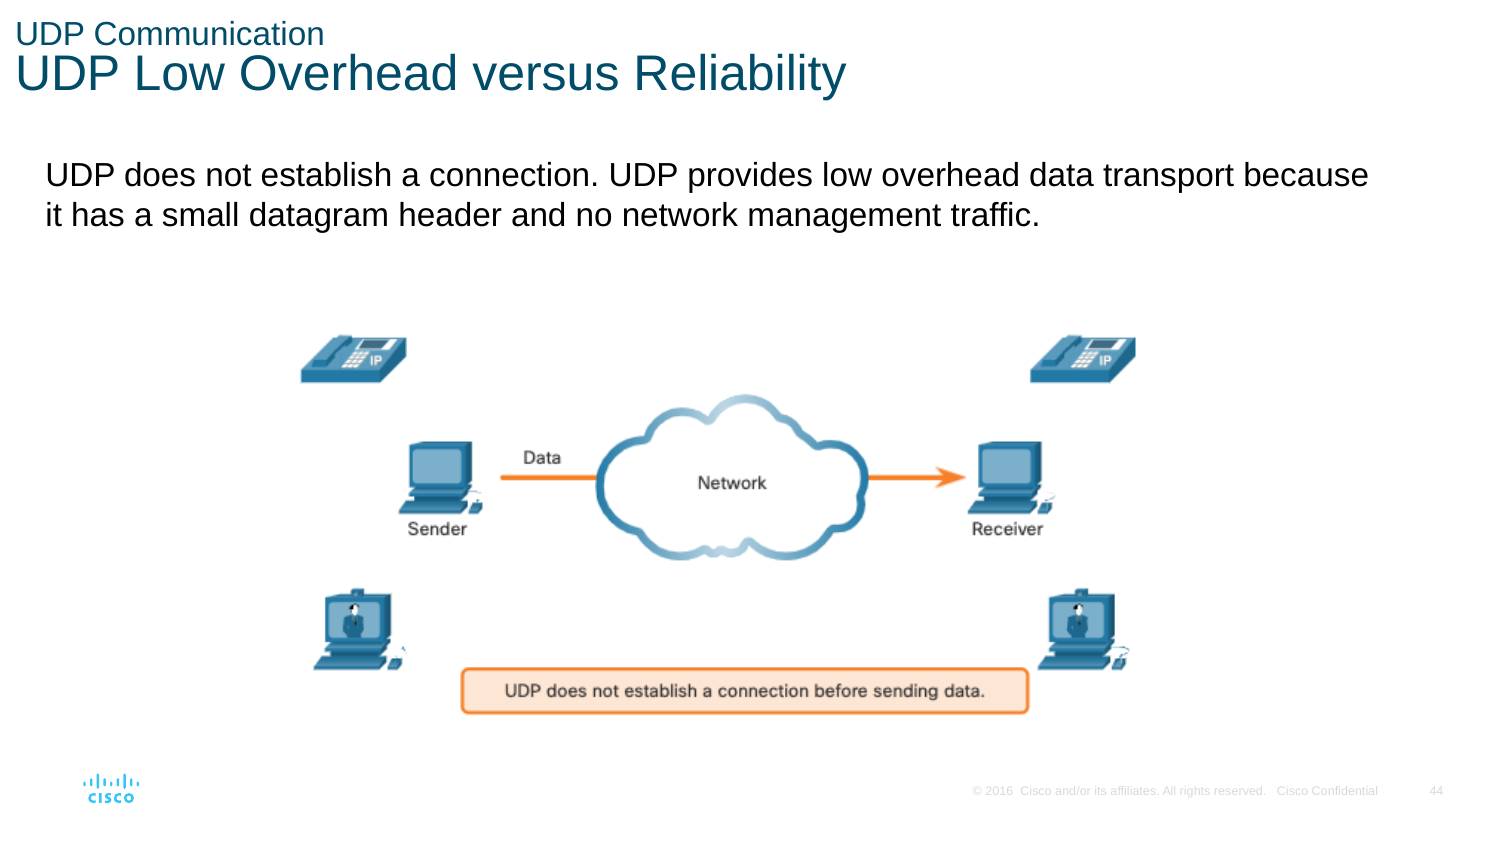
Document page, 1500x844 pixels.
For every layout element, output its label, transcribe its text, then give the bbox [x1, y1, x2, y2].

list UDP does not establish a connection. UDP provides low overhead data transport because it has a small datagram header and no network management traffic. [30, 145, 1400, 266]
title UDP Communication UDP Low Overhead versus Reliability [0, 0, 1369, 121]
picture [272, 323, 1158, 721]
